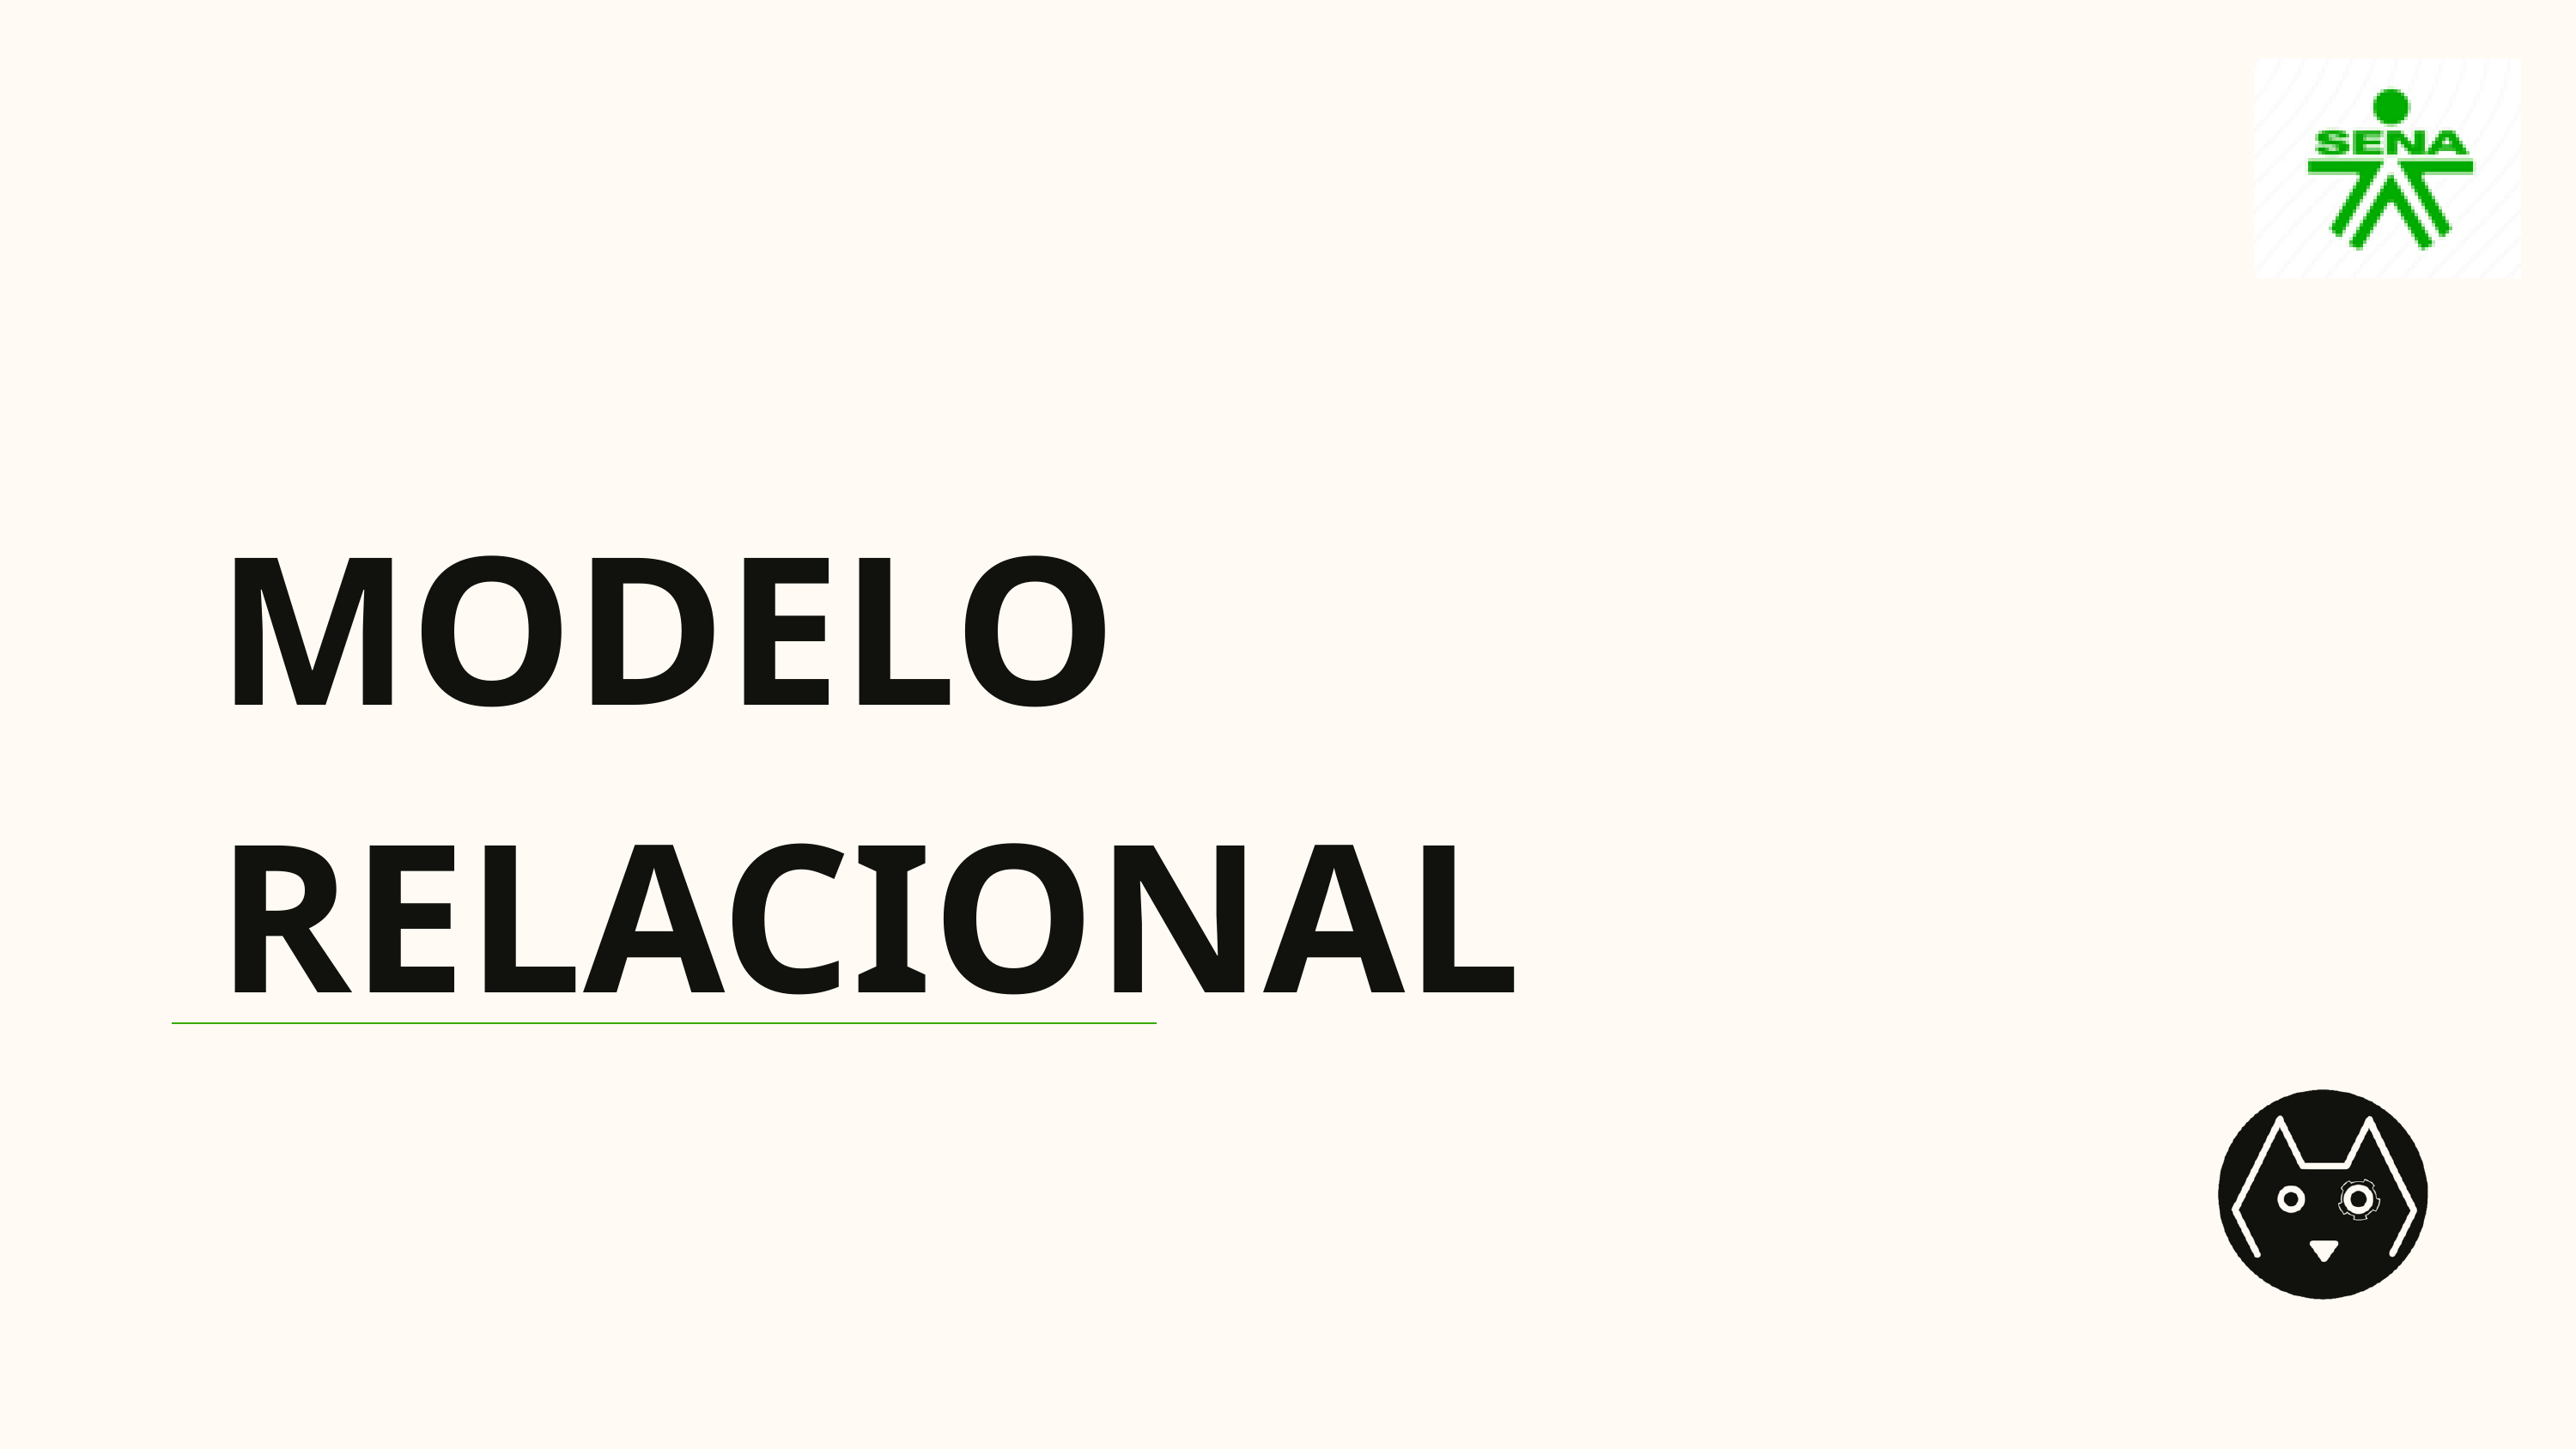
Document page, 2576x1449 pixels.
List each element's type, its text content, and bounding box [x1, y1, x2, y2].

text_box MODELO RELACIONAL [216, 458, 1625, 1034]
text_box [2212, 1084, 2432, 1304]
picture [2253, 58, 2521, 278]
